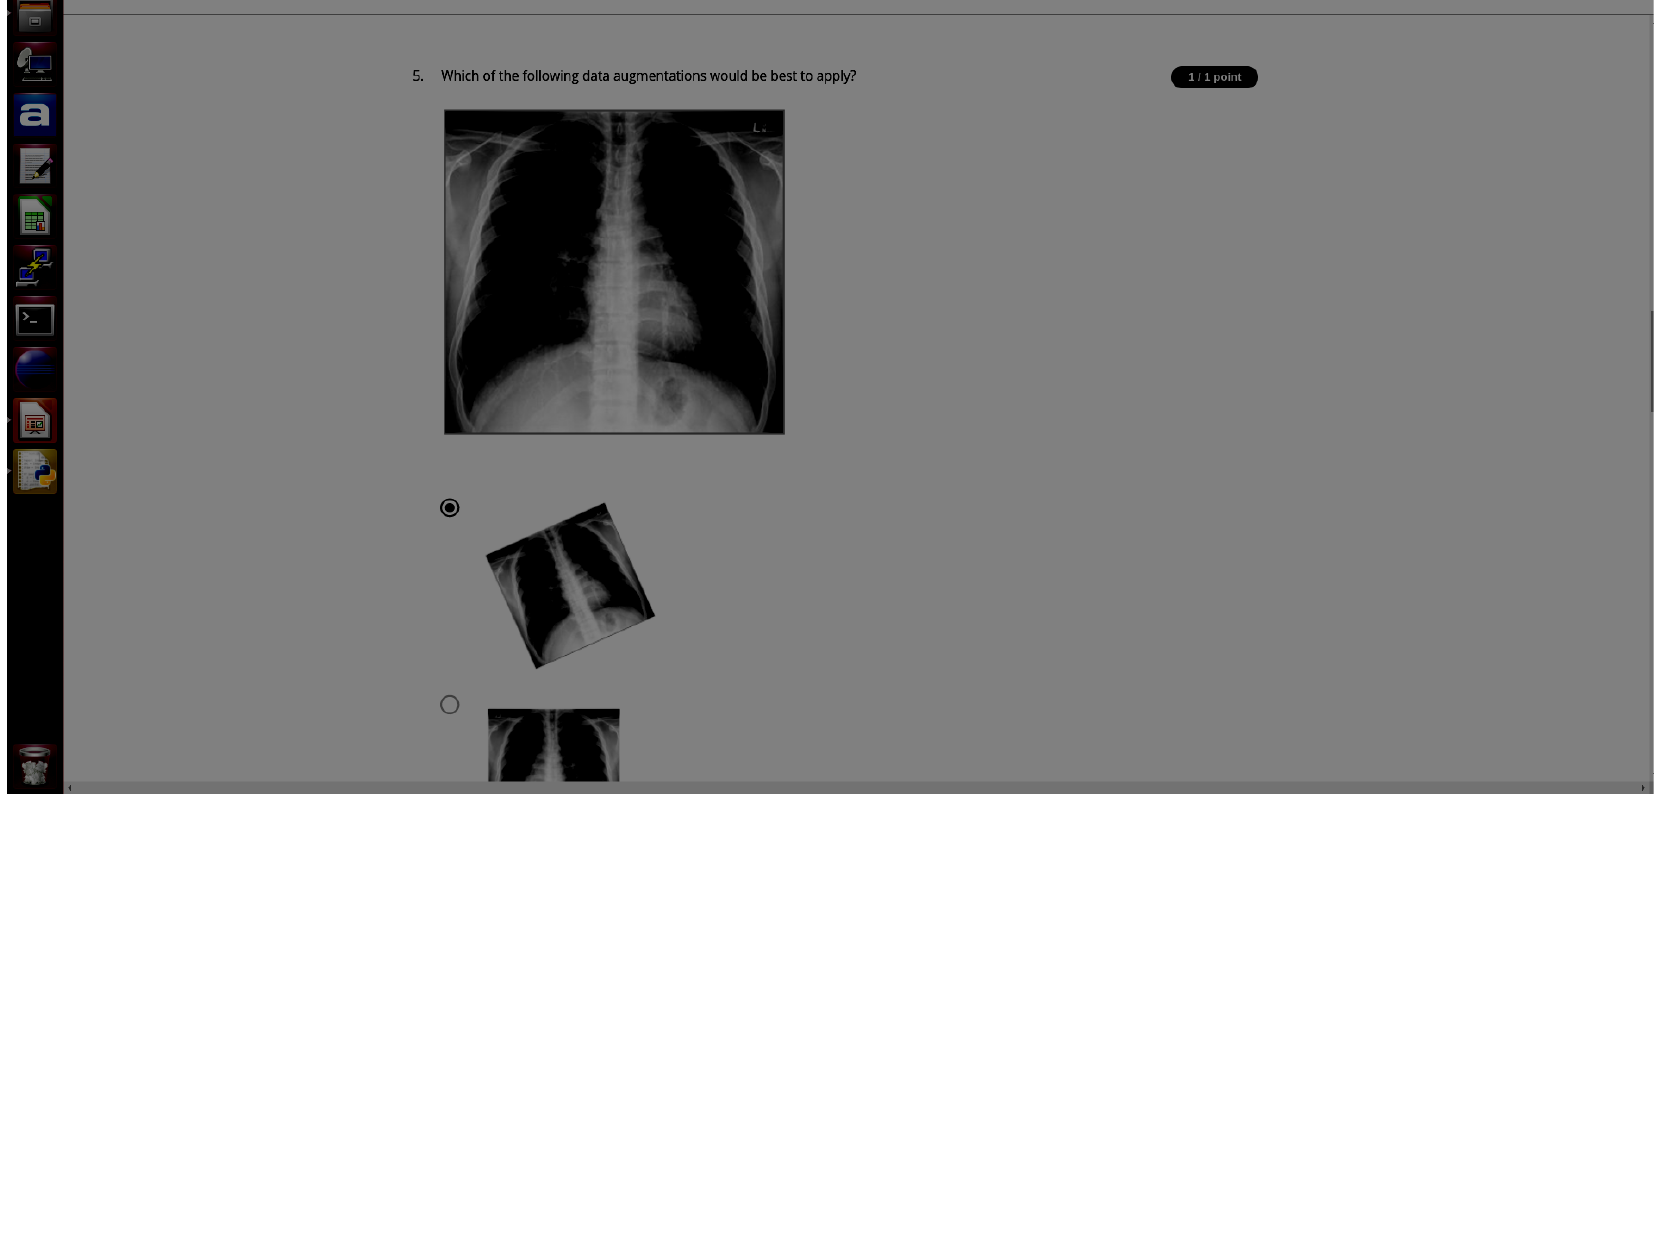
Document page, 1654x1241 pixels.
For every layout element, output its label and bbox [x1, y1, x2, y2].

picture [7, 0, 1654, 794]
